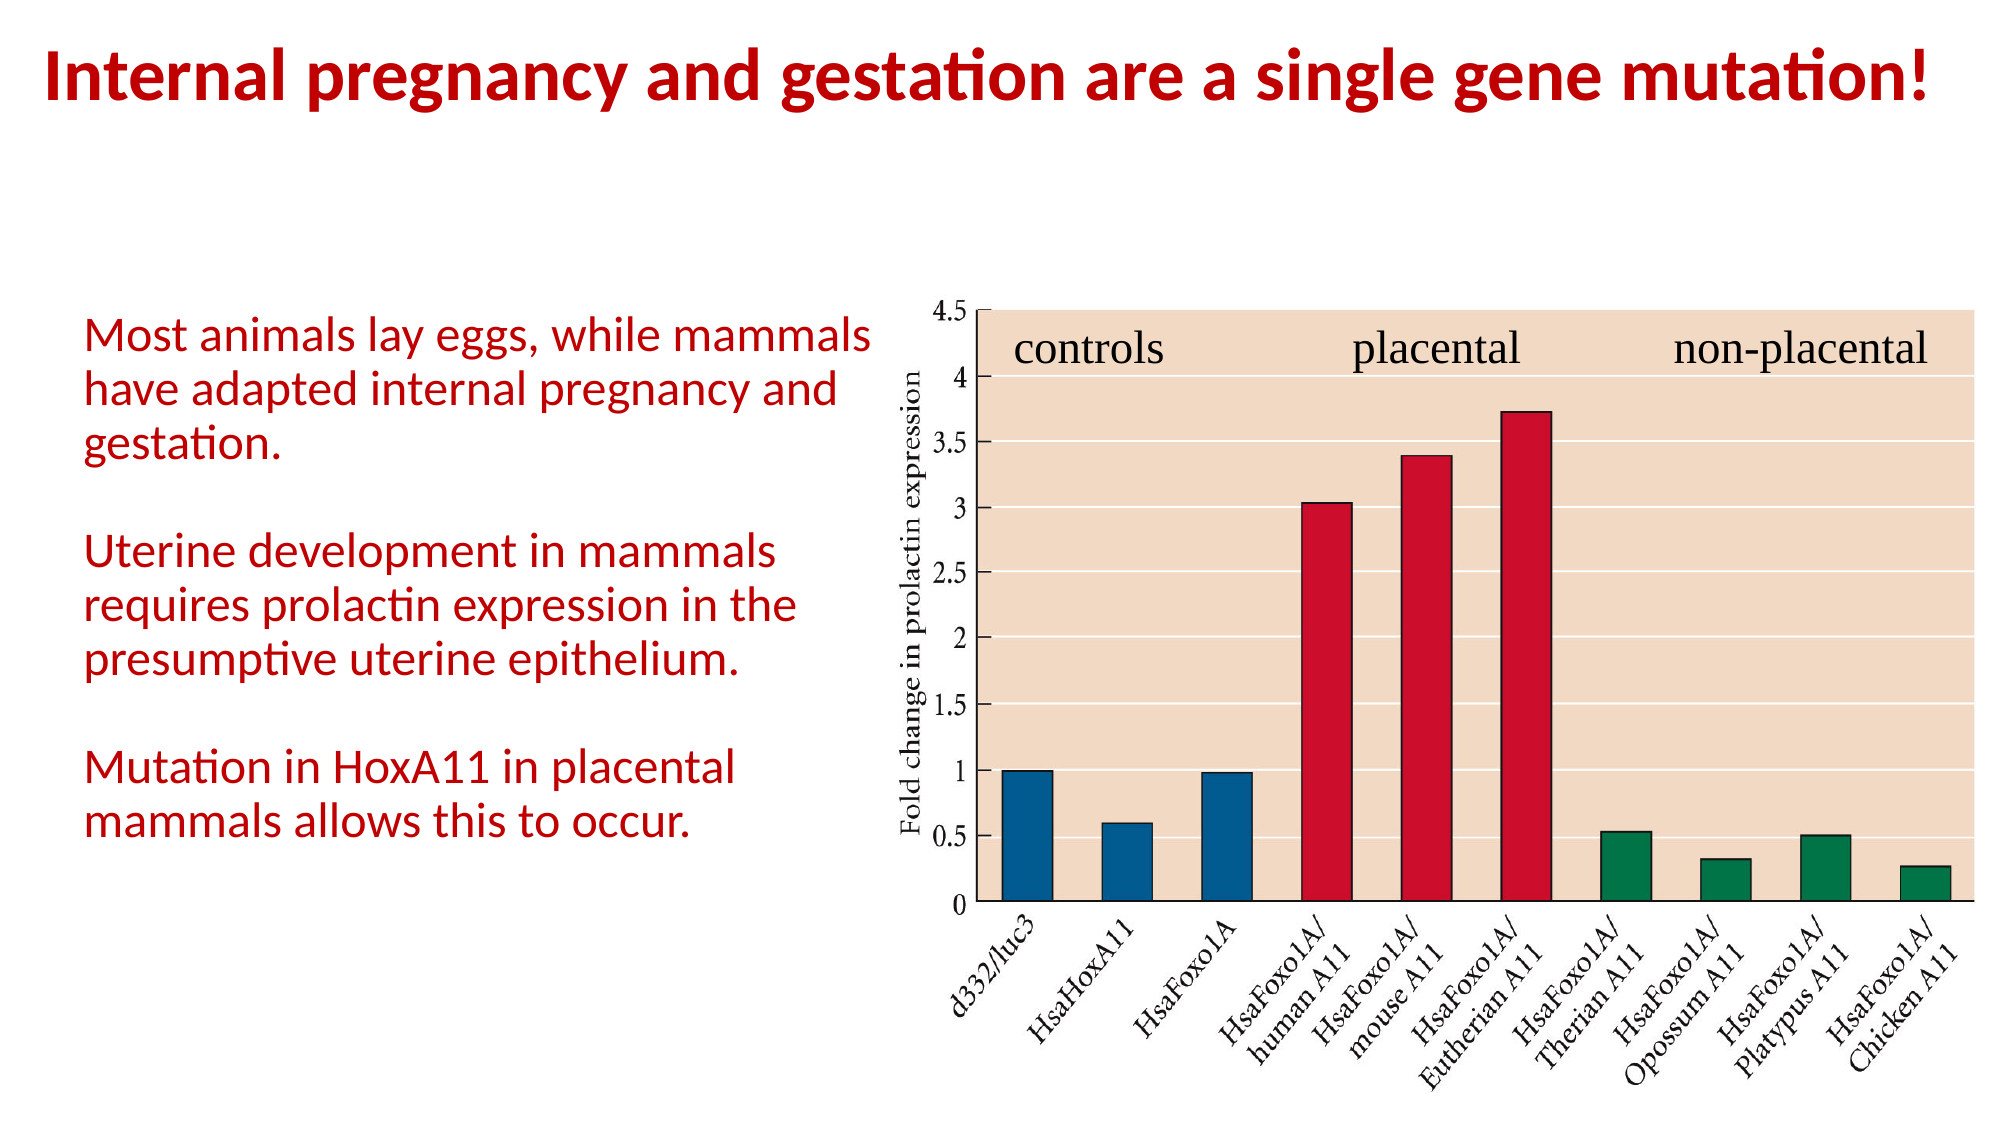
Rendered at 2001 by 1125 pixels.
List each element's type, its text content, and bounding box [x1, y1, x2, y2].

text_box Internal pregnancy and gestation are a single gene mutation! [30, 18, 1982, 124]
title Most animals lay eggs, while mammals have adapted internal pregnancy and gestation. Uterine development in mammals requires prolactin expression in the presumptive uterine epithelium. Mutation in HoxA11 in placental mammals allows this to occur. [68, 195, 891, 962]
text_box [890, 294, 1982, 1102]
